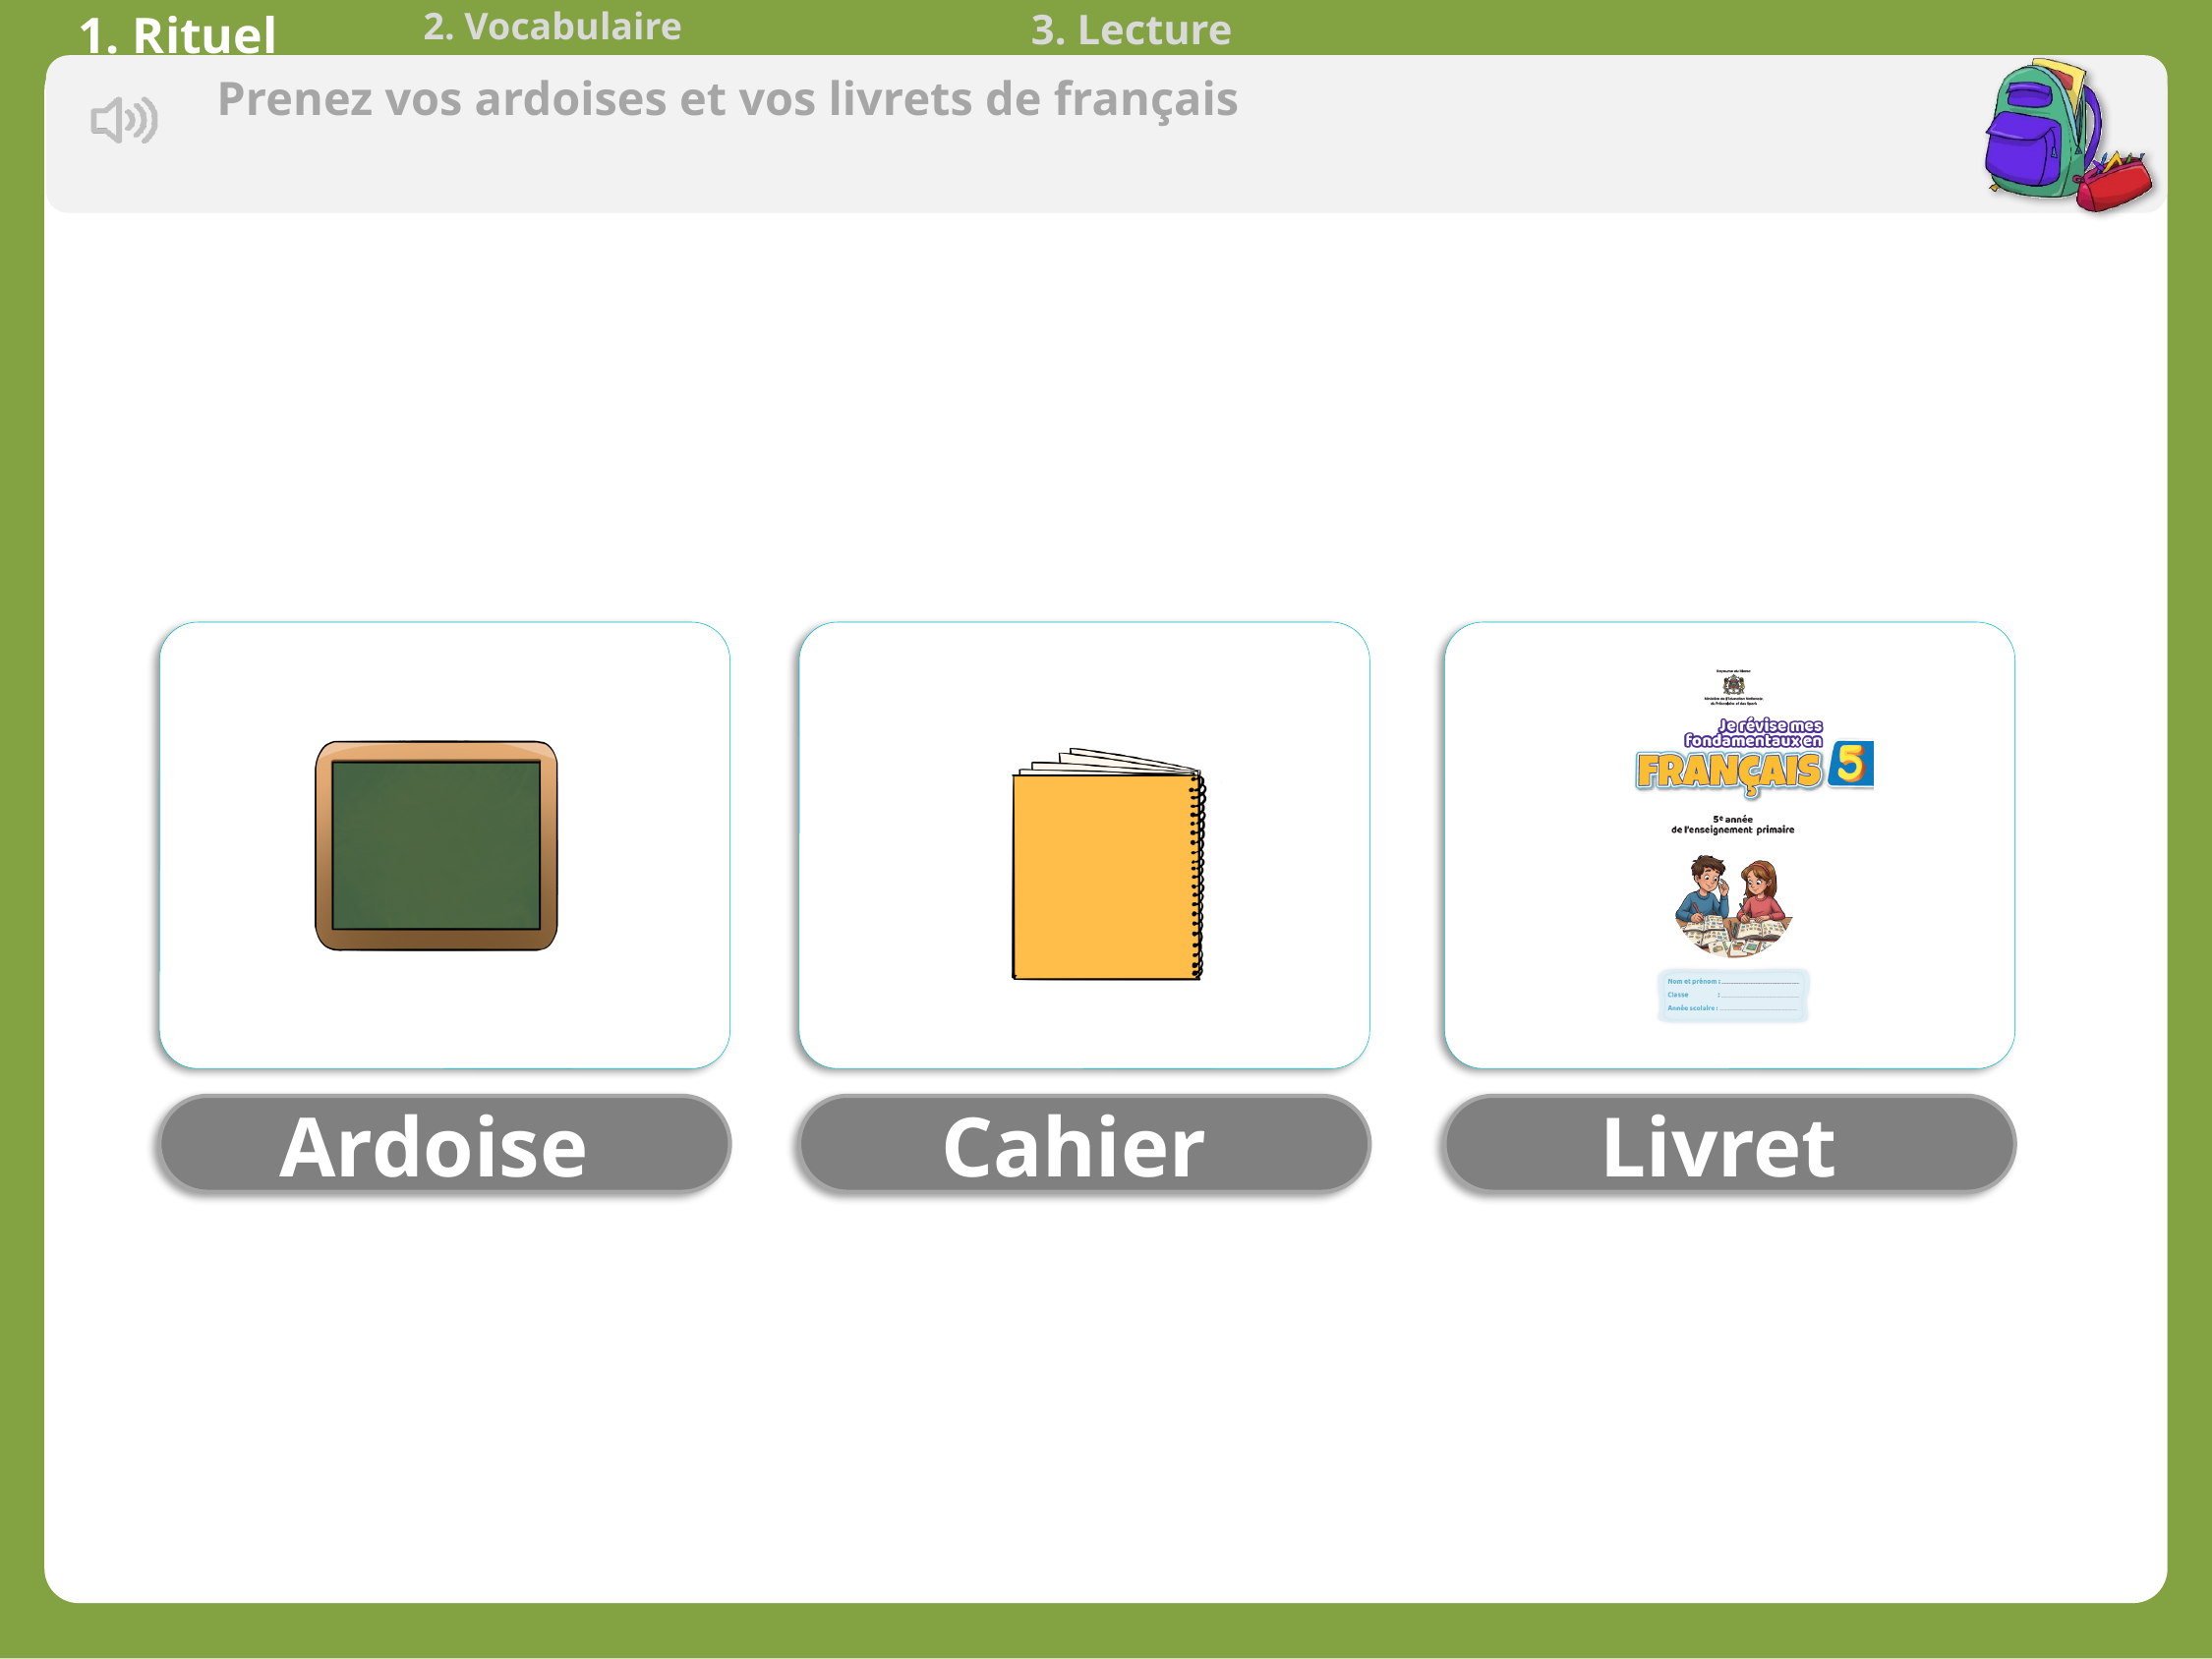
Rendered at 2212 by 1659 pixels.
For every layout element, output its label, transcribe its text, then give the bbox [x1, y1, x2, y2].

picture [1588, 644, 1874, 1041]
picture [1980, 55, 2154, 216]
picture [267, 688, 600, 997]
table_header 1. Rituel [0, 0, 369, 71]
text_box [159, 621, 2016, 1192]
text_box [0, 0, 2212, 1659]
text_box [90, 96, 158, 143]
text_box [2163, 61, 2170, 207]
text_box [42, 82, 2170, 1606]
text_box Prenez vos ardoises et vos livrets de français [202, 62, 1804, 133]
table_header 2. Vocabulaire [369, 0, 737, 71]
table_header 3. Lecture [737, 0, 1526, 71]
text_box [43, 53, 1980, 215]
picture [990, 726, 1222, 988]
